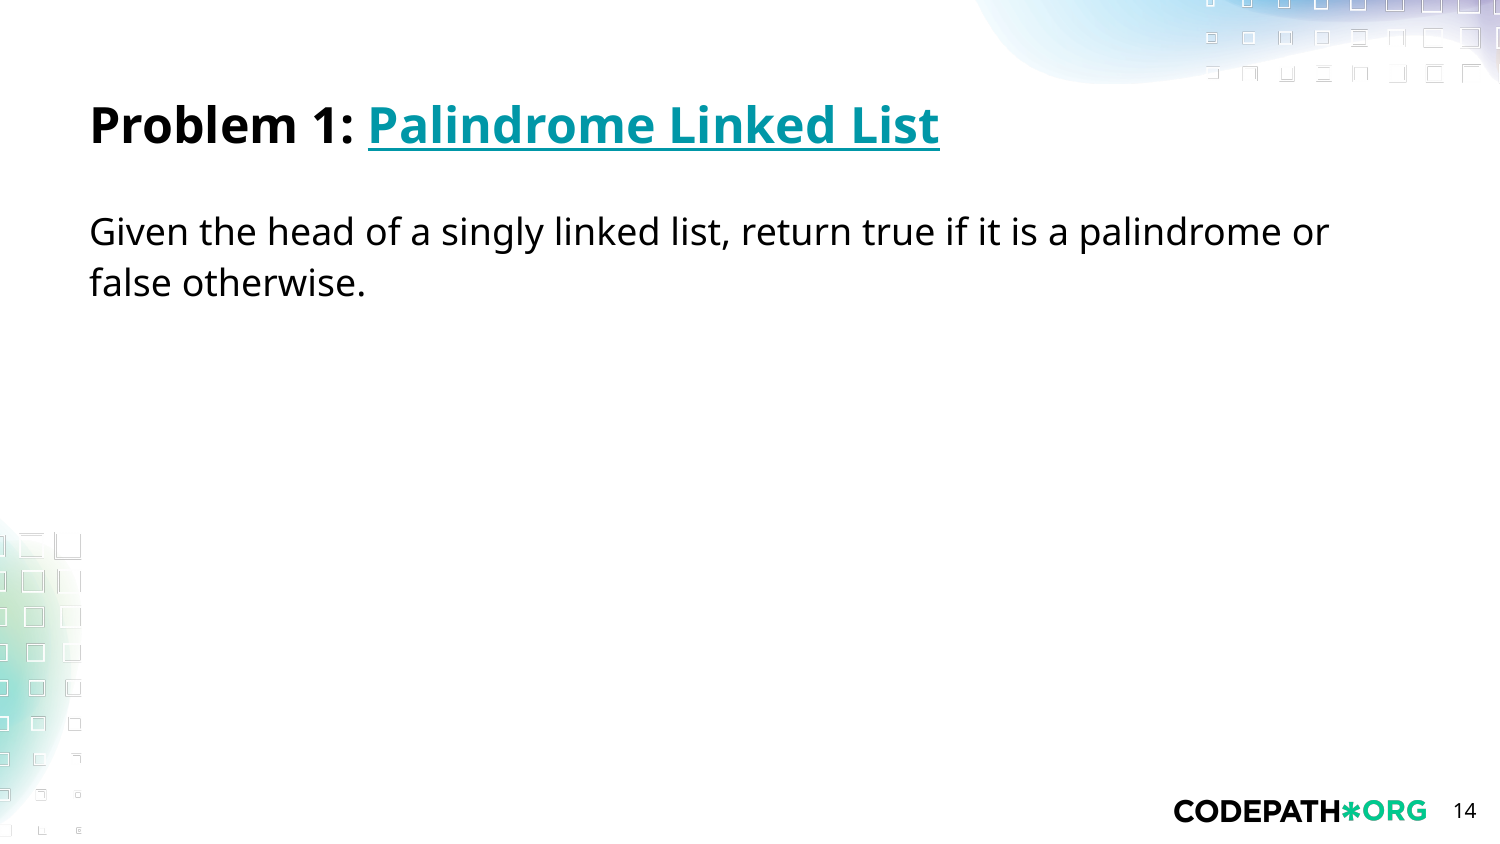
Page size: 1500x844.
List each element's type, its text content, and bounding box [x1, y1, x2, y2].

list Given the head of a singly linked list, return true if it is a palindrome or false otherwise. [74, 185, 1426, 691]
picture [0, 451, 166, 844]
slide_number ‹#› [1401, 786, 1492, 837]
picture [950, 0, 1500, 96]
picture [1173, 799, 1401, 823]
title Problem 1: Palindrome Linked List [74, 78, 1426, 173]
